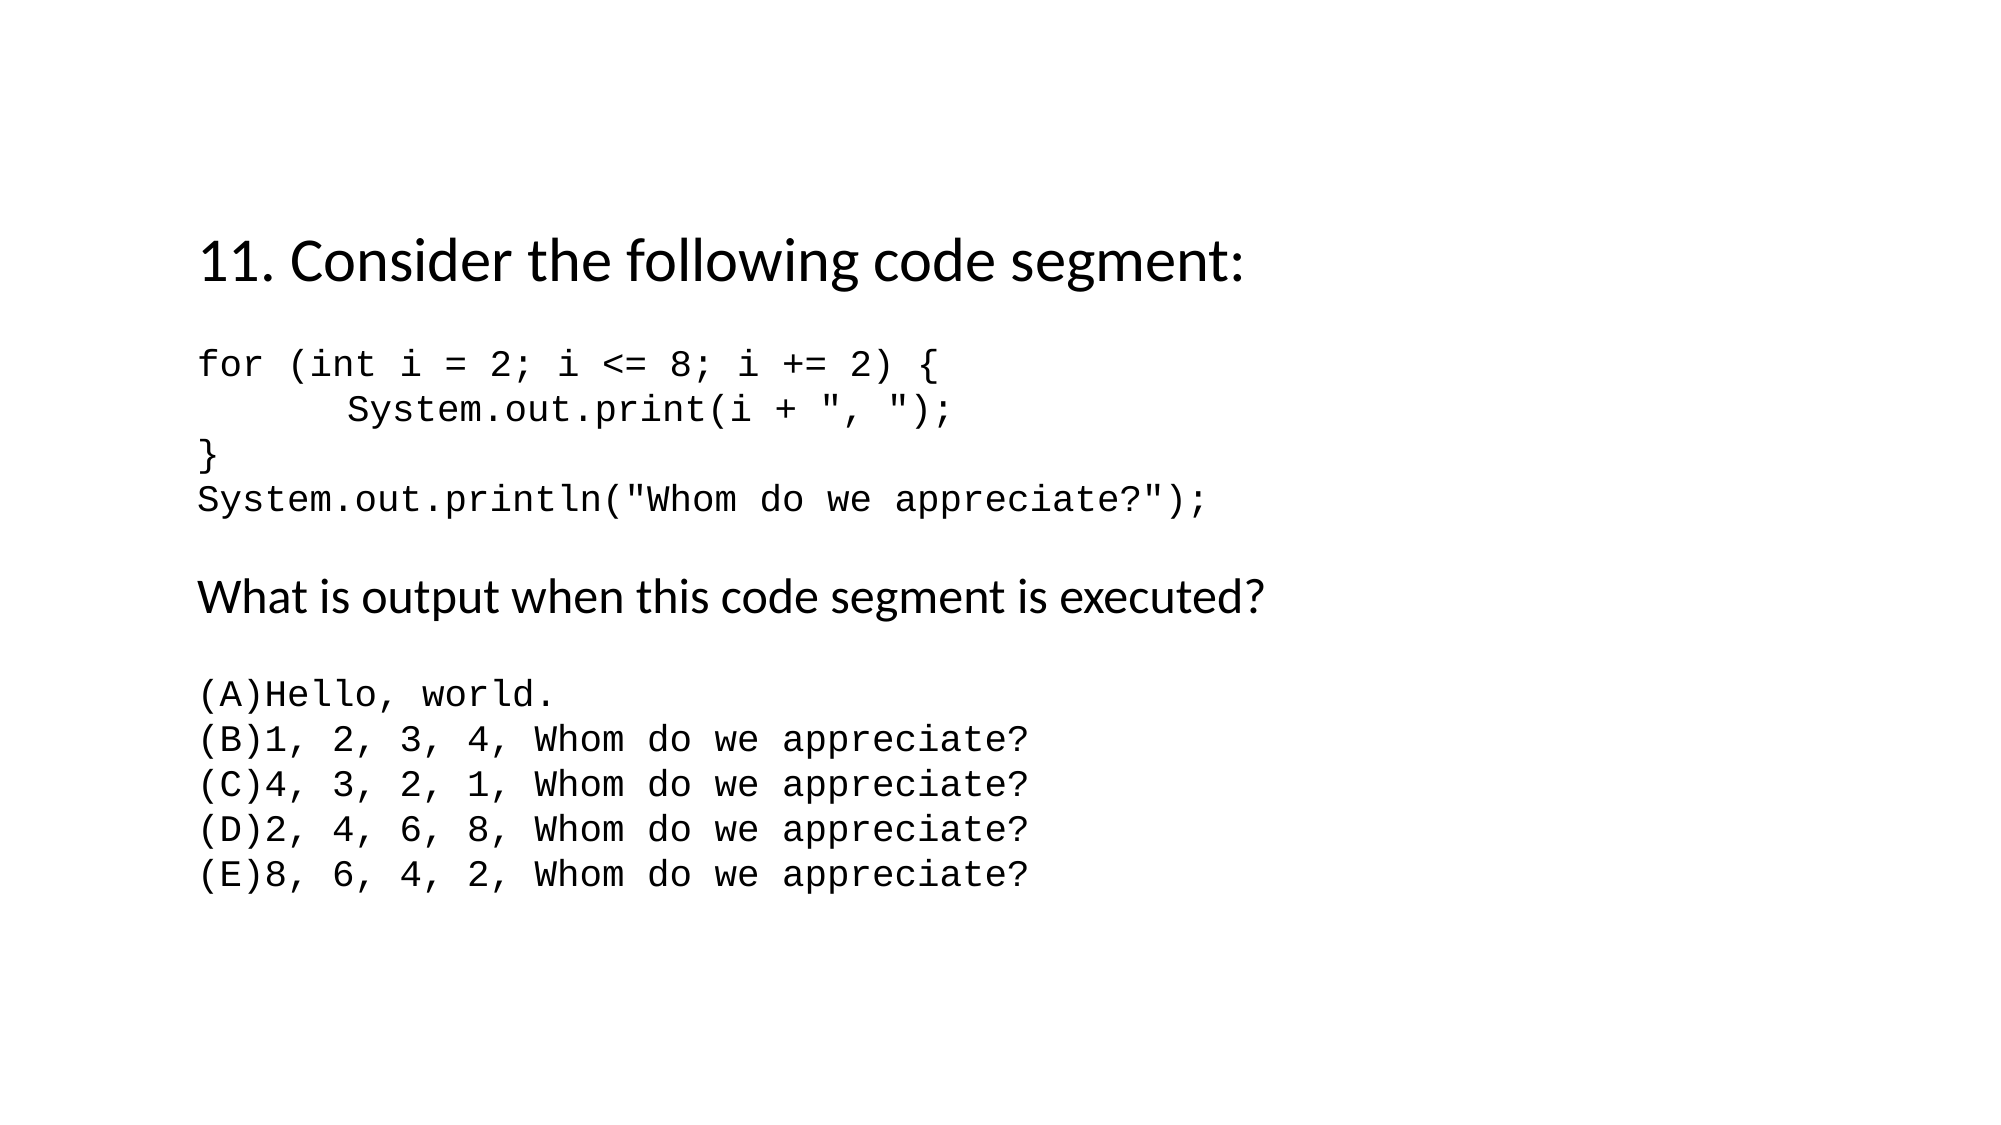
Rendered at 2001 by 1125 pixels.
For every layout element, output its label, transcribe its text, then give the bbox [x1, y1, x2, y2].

text_box 11. Consider the following code segment: for (int i = 2; i <= 8; i += 2) { System.out.print(i + ", "); } System.out.println("Whom do we appreciate?"); What is output when this code segment is executed? Hello, world. 1, 2, 3, 4, Whom do we appreciate? 4, 3, 2, 1, Whom do we appreciate? 2, 4, 6, 8, Whom do we appreciate? 8, 6, 4, 2, Whom do we appreciate? [182, 166, 1789, 947]
